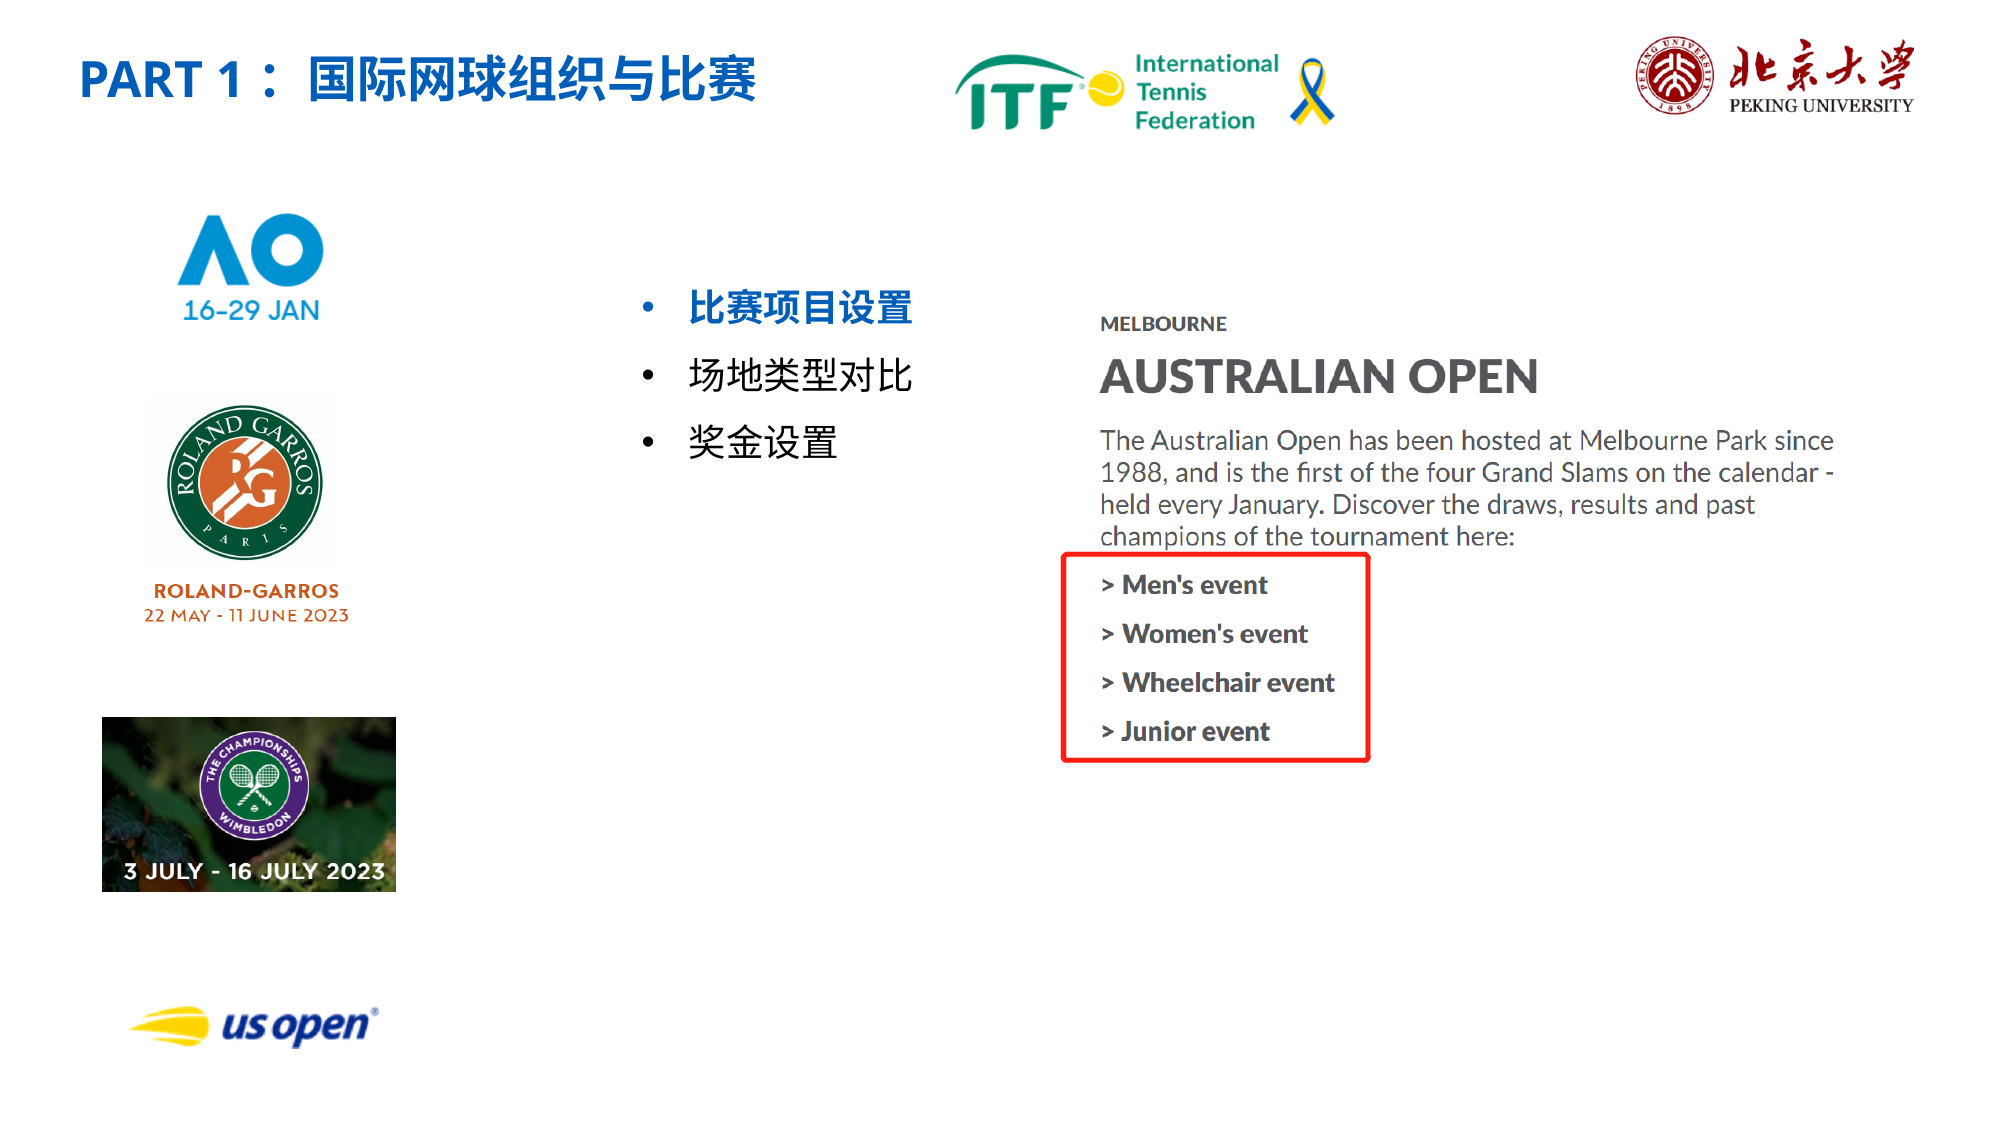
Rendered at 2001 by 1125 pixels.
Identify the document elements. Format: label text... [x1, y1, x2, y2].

text_box PART 1：国际网球组织与比赛 [63, 40, 923, 116]
picture [923, 26, 1350, 153]
picture [1612, 21, 1940, 130]
picture [1045, 276, 1898, 805]
picture [102, 717, 396, 892]
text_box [139, 394, 359, 633]
picture [144, 201, 355, 335]
picture [102, 988, 397, 1065]
text_box 比赛项目设置 场地类型对比 奖金设置 [626, 254, 1539, 472]
